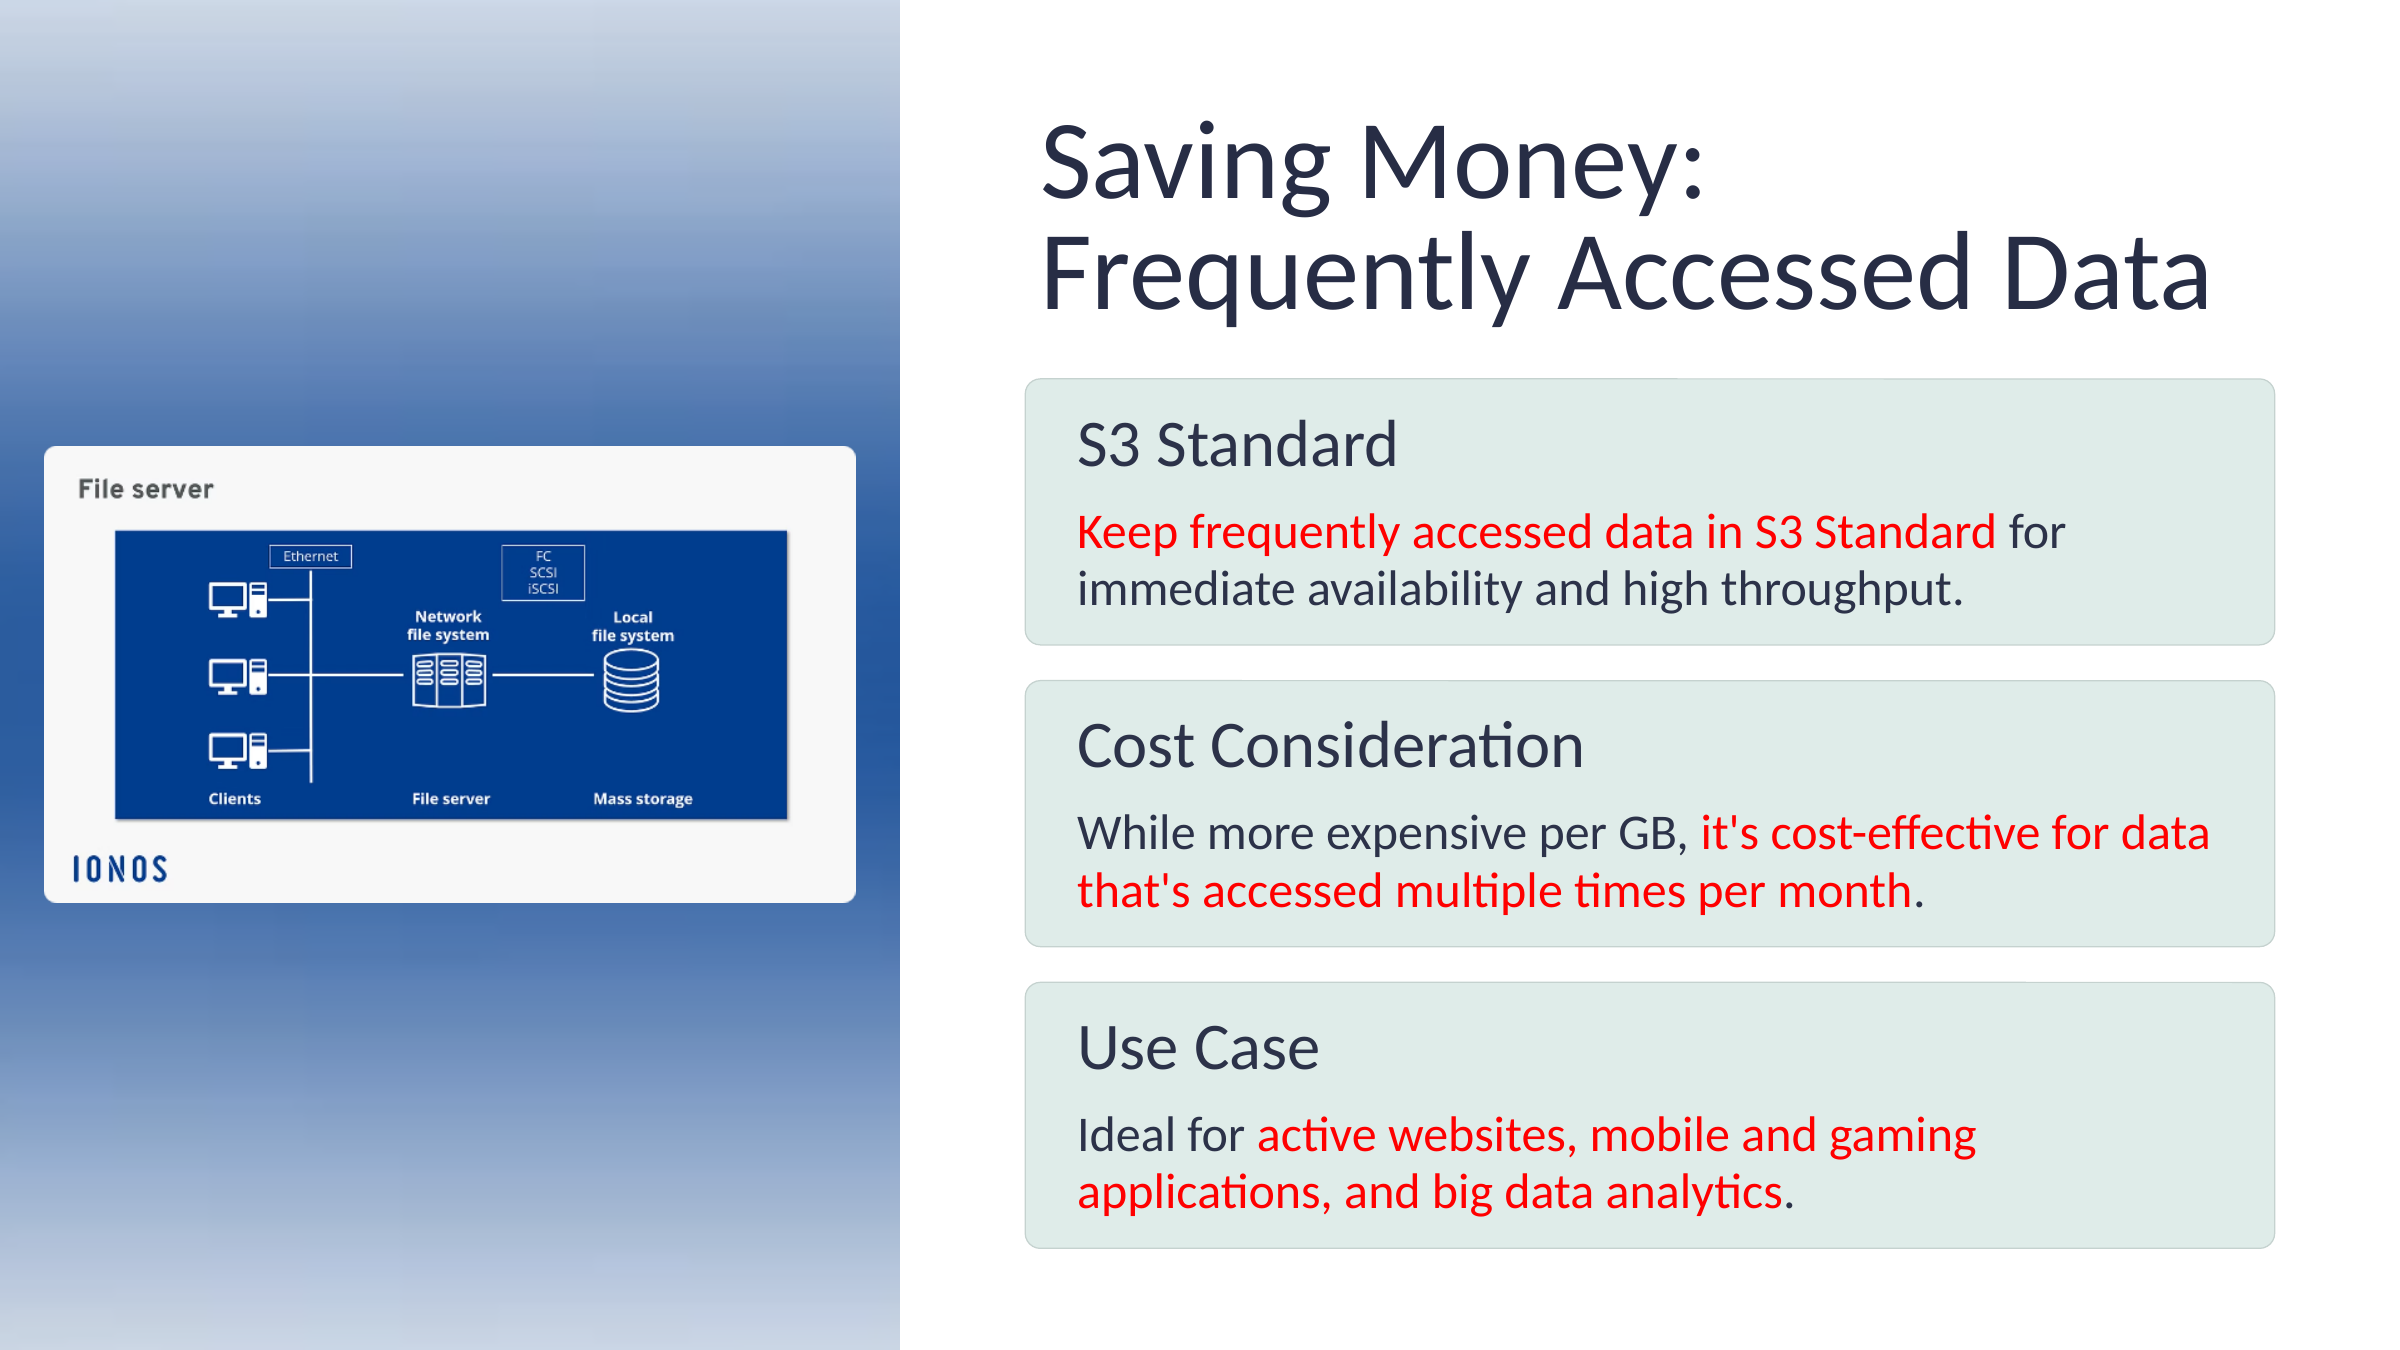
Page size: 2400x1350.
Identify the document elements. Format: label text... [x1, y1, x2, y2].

text_box [1025, 378, 2275, 645]
picture [0, 0, 900, 1350]
text_box Keep frequently accessed data in S3 Standard for immediate availability and high throughput. [1062, 493, 2238, 608]
text_box S3 Standard [1062, 415, 1510, 472]
text_box While more expensive per GB, it's cost-effective for data that's accessed multiple times per month. [1062, 795, 2238, 910]
text_box [1025, 982, 2275, 1249]
text_box [1025, 680, 2275, 947]
text_box Saving Money: Frequently Accessed Data [1025, 101, 2275, 326]
text_box Cost Consideration [1062, 717, 1510, 774]
text_box Use Case [1062, 1019, 1510, 1076]
text_box Ideal for active websites, mobile and gaming applications, and big data analytics. [1062, 1096, 2238, 1212]
text_box [900, 0, 2400, 1350]
